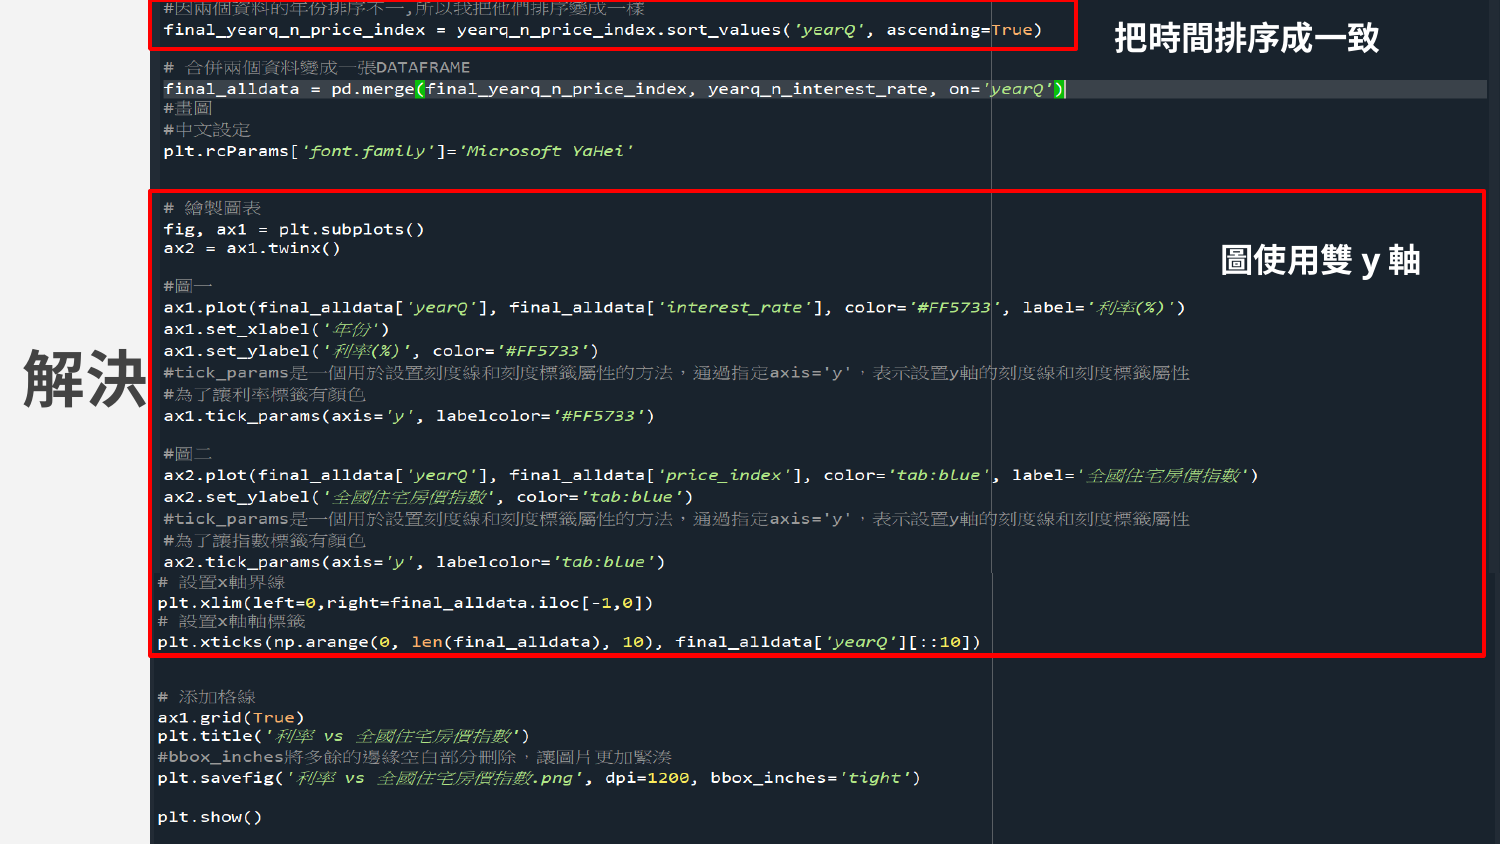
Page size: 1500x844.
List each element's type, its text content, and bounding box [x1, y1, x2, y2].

title 解決 [7, 240, 144, 514]
picture [149, 0, 1500, 844]
